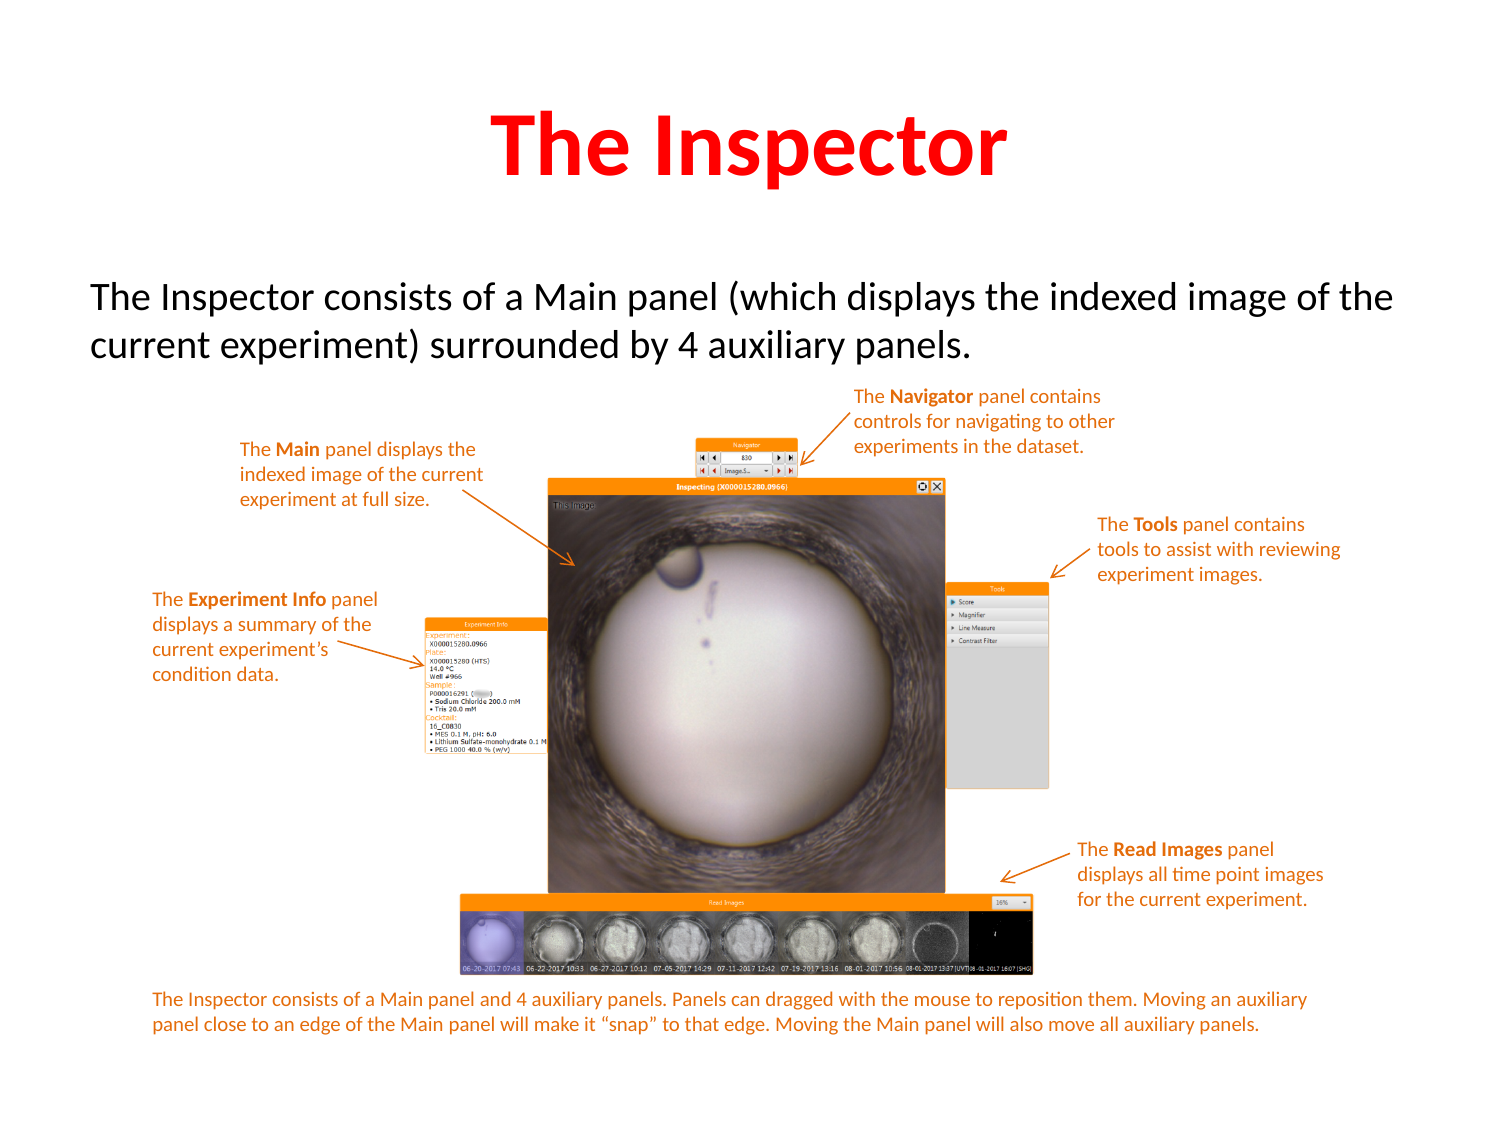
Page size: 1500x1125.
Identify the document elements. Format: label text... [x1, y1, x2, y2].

text_box The Read Images panel displays all time point images for the current experiment. [1062, 828, 1350, 919]
title The Inspector [75, 45, 1425, 233]
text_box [462, 489, 576, 567]
list The Inspector consists of a Main panel (which displays the indexed image of the current experiment) surrounded by 4 auxiliary panels. [75, 262, 1425, 375]
text_box The Inspector consists of a Main panel and 4 auxiliary panels. Panels can dragged with the mouse to reposition them. Moving an auxiliary panel close to an edge of the Main panel will make it “snap” to that edge. Moving the Main panel will also move all auxiliary panels. [137, 978, 1363, 1043]
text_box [999, 853, 1071, 883]
text_box The Main panel displays the indexed image of the current experiment at full size. [224, 428, 526, 519]
text_box The Tools panel contains tools to assist with reviewing experiment images. [1082, 503, 1363, 594]
text_box The Experiment Info panel displays a summary of the current experiment’s condition data. [137, 578, 400, 693]
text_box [337, 640, 425, 667]
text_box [799, 412, 851, 467]
picture [424, 437, 1051, 976]
text_box The Navigator panel contains controls for navigating to other experiments in the dataset. [839, 375, 1138, 465]
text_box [1049, 548, 1091, 579]
